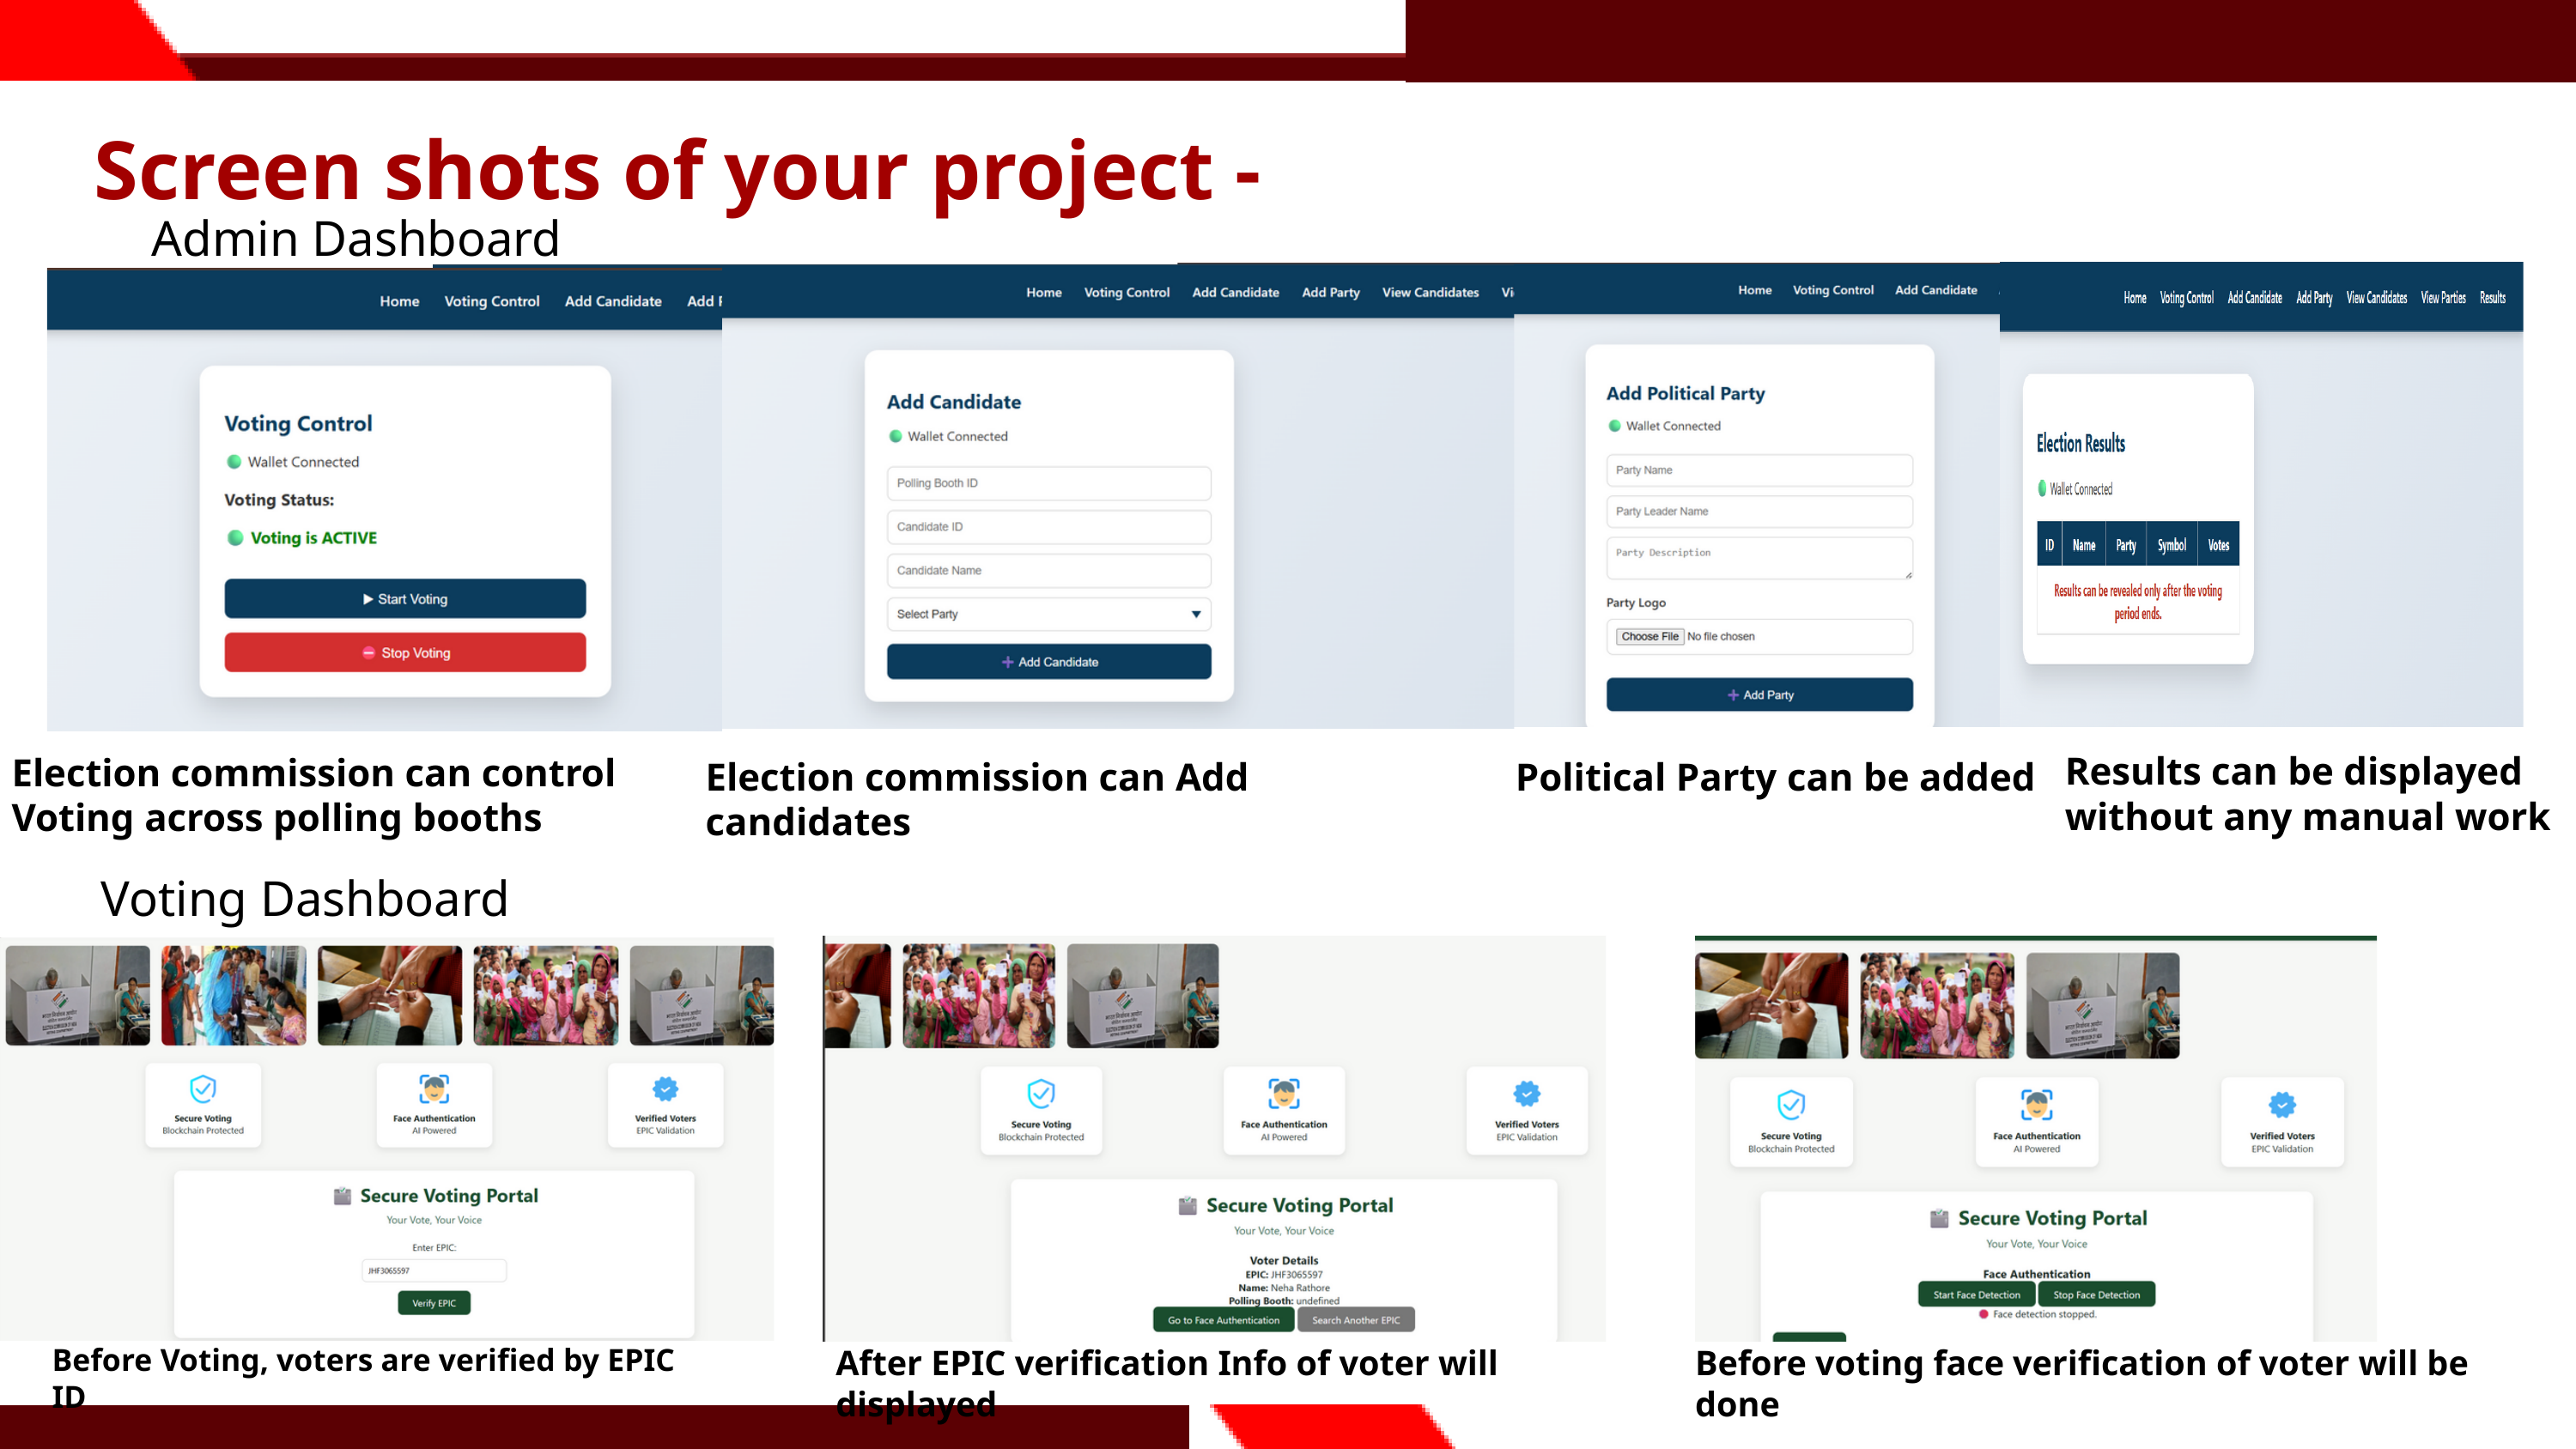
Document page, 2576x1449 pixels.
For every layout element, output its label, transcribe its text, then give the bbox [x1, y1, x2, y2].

text_box Political Party can be added [1516, 753, 2064, 799]
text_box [1694, 936, 2378, 1342]
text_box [1405, 0, 2576, 83]
text_box Results can be displayed without any manual work [2064, 747, 2576, 838]
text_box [0, 937, 775, 1341]
text_box Before Voting, voters are verified by EPIC ID [52, 1349, 703, 1403]
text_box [0, 1404, 1189, 1449]
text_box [432, 264, 1515, 730]
text_box Screen shots of your project - [94, 118, 1810, 216]
text_box Election commission can control Voting across polling booths [11, 749, 632, 840]
text_box After EPIC verification Info of voter will displayed [835, 1341, 1630, 1423]
text_box Before voting face verification of voter will be done [1695, 1341, 2524, 1423]
text_box Admin Dashboard [151, 208, 706, 267]
text_box [1194, 1404, 2576, 1449]
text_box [1999, 262, 2524, 728]
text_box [822, 935, 1607, 1343]
text_box Voting Dashboard [100, 867, 655, 926]
text_box [0, 0, 1401, 81]
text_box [46, 268, 723, 731]
text_box Election commission can Add candidates [705, 753, 1423, 844]
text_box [1513, 263, 1997, 728]
